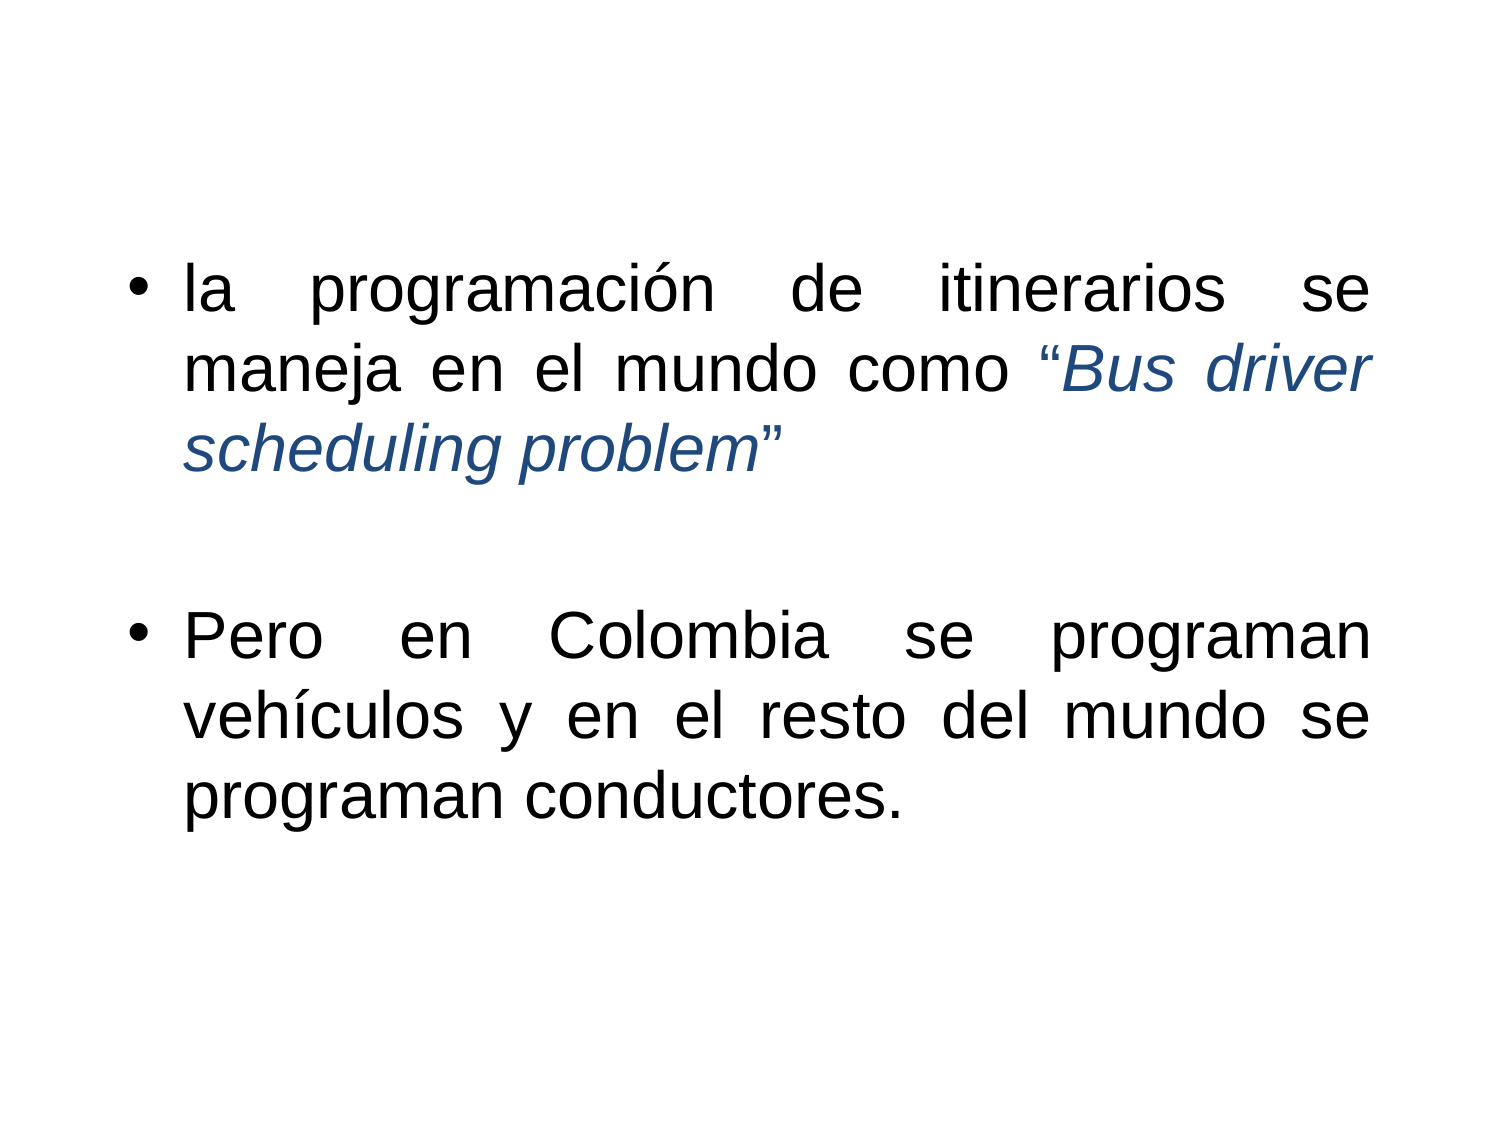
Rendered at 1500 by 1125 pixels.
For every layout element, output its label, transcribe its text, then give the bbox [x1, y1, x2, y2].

list la programación de itinerarios se maneja en el mundo como “Bus driver scheduling problem” Pero en Colombia se programan vehículos y en el resto del mundo se programan conductores. [112, 237, 1388, 913]
